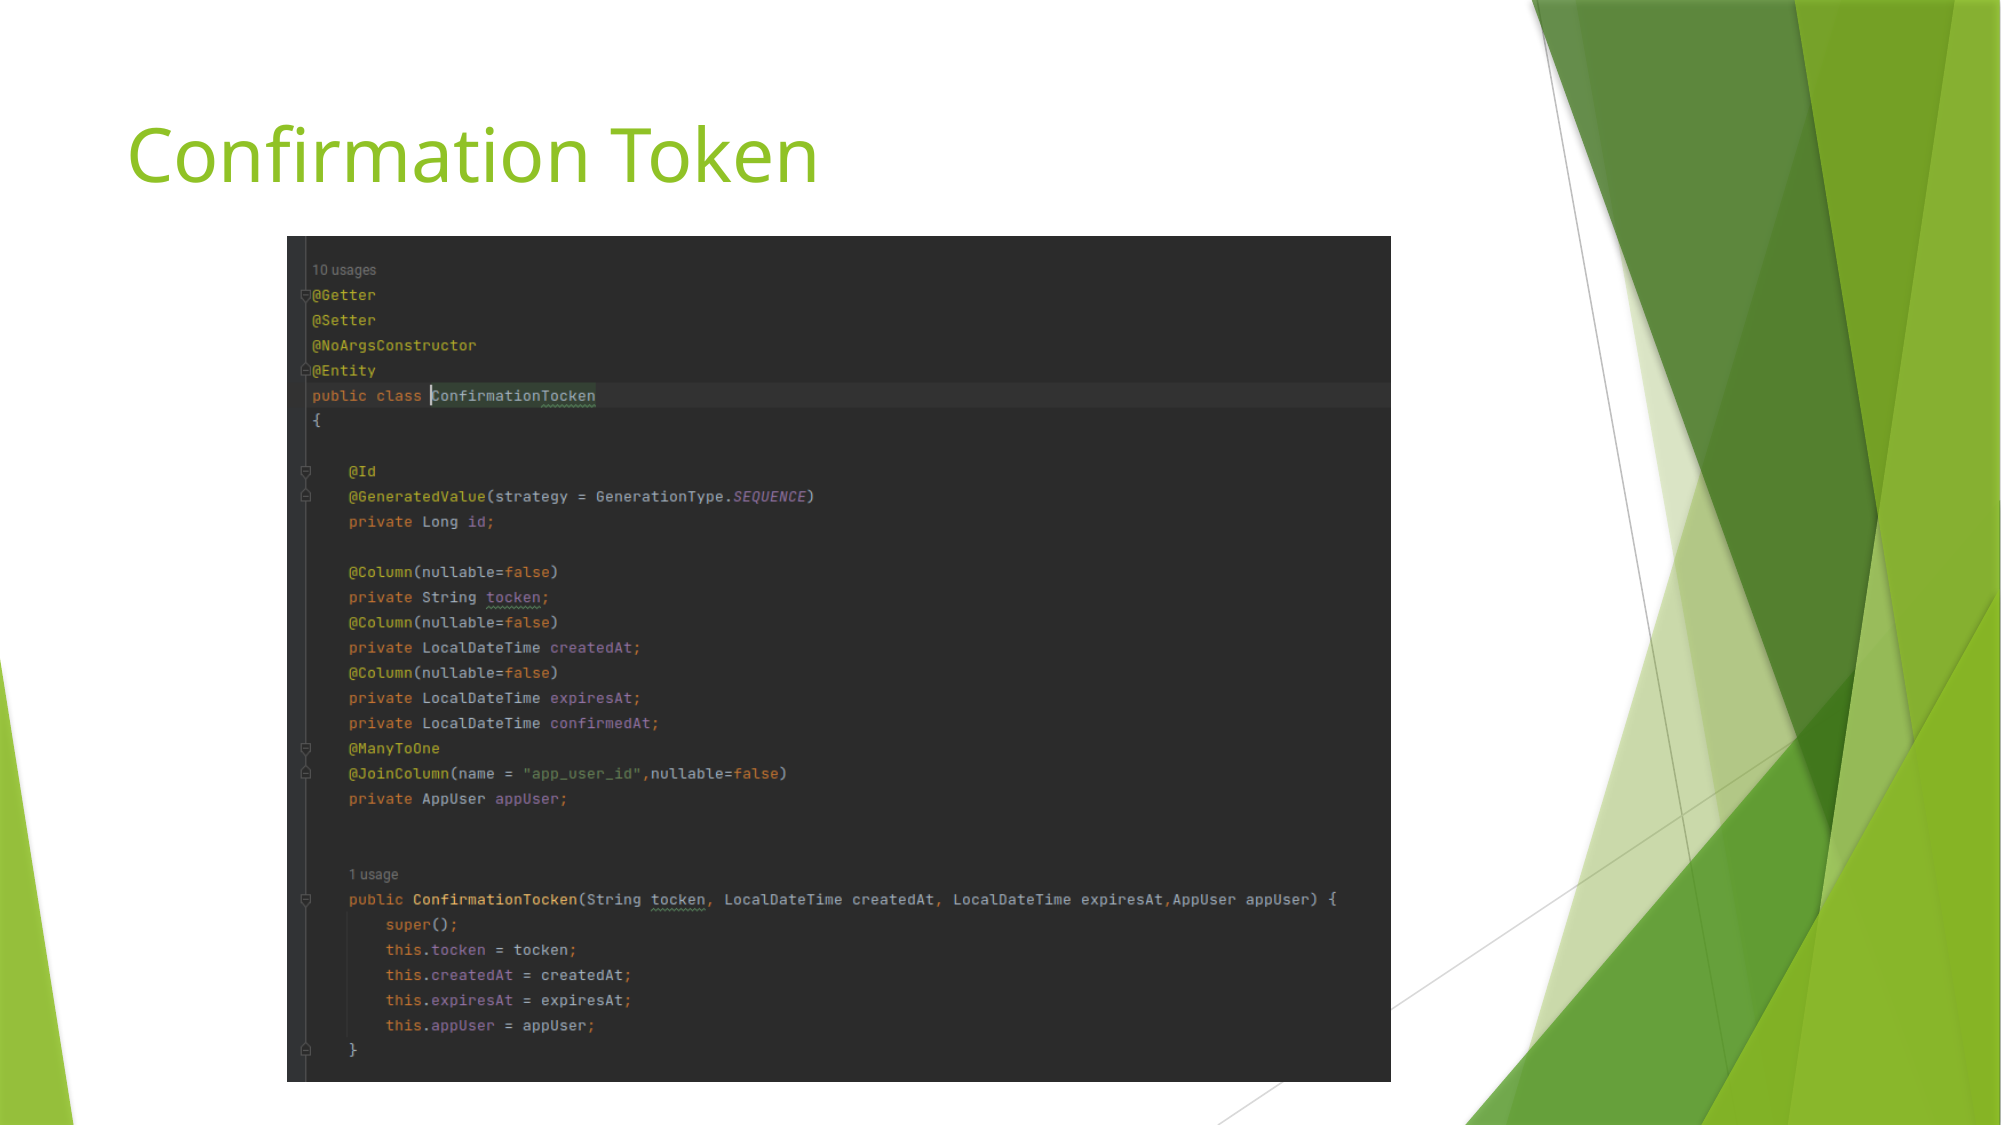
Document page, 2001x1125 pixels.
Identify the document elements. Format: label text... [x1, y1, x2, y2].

title Confirmation Token [111, 99, 1522, 317]
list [286, 236, 1391, 1082]
